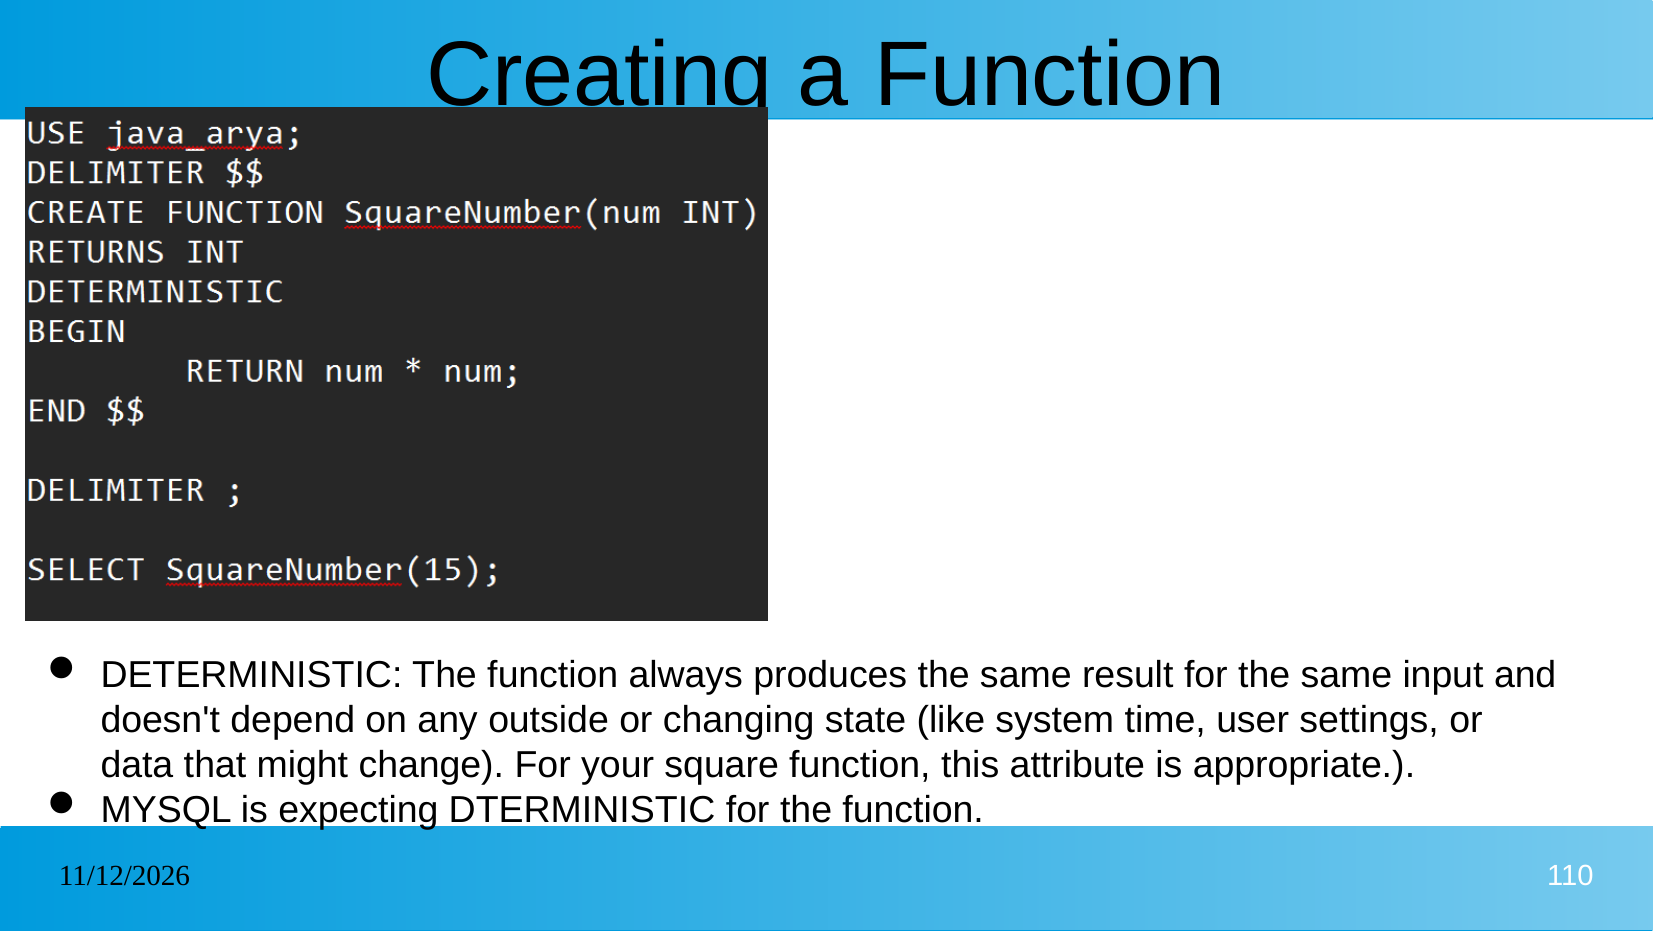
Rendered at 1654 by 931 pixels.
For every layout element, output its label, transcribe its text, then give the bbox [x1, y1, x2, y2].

slide_number 110 [1210, 856, 1594, 915]
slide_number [59, 856, 443, 915]
list DETERMINISTIC: The function always produces the same result for the same input and doesn't depend on any outside or changing state (like system time, user settings, or data that might change). For your square function, this attribute is appropriate.). MYSQL is expecting DTERMINISTIC for the function. [29, 649, 1565, 900]
picture [25, 107, 768, 621]
title Creating a Function [59, 29, 1594, 108]
